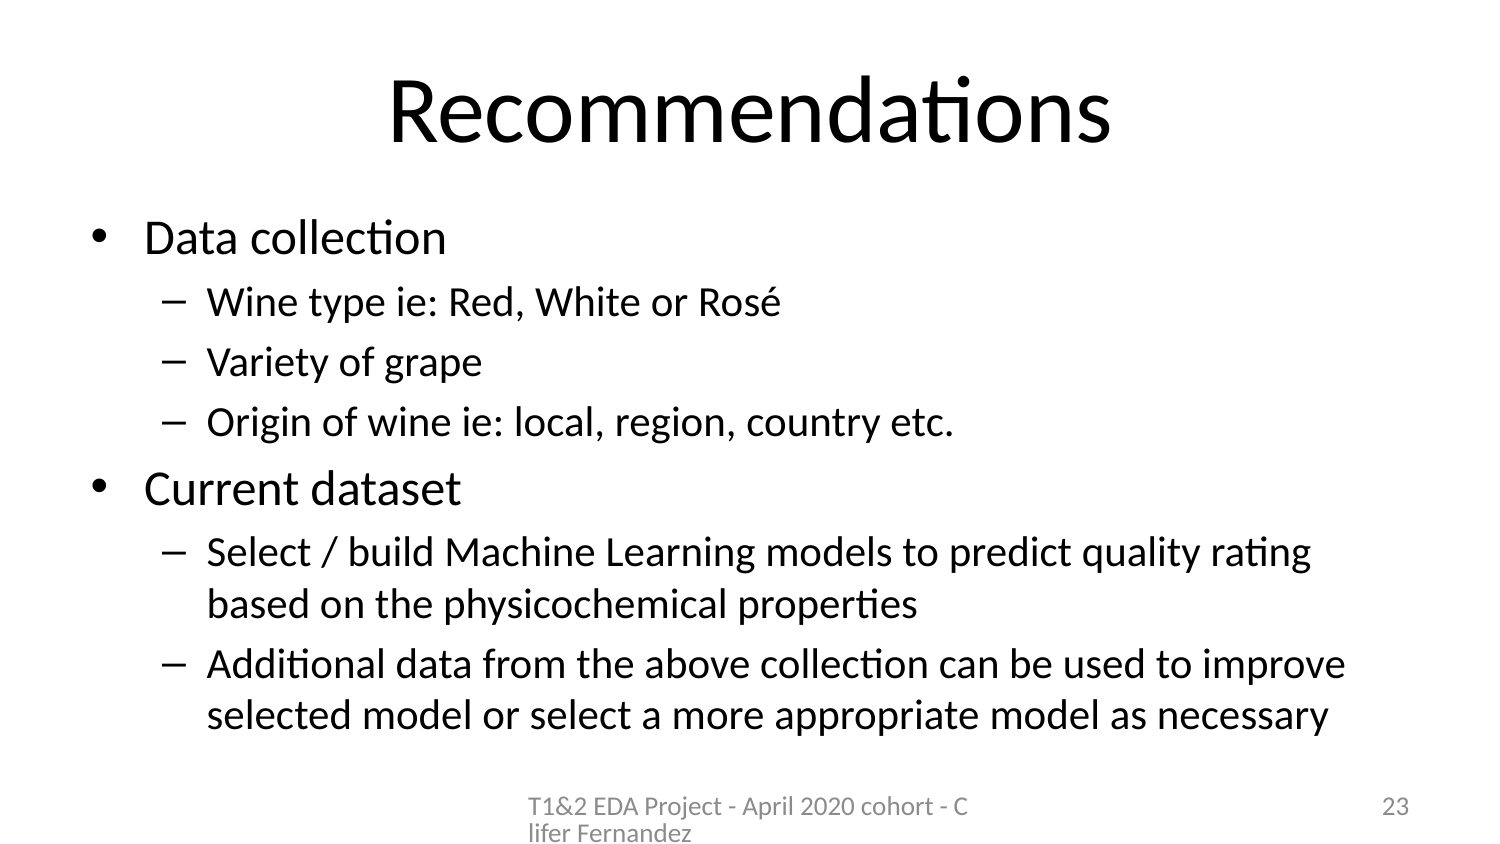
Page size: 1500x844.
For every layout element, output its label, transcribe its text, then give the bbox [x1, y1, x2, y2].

list Data collection Wine type ie: Red, White or Rosé Variety of grape Origin of wine ie: local, region, country etc. Current dataset Select / build Machine Learning models to predict quality rating based on the physicochemical properties Additional data from the above collection can be used to improve selected model or select a more appropriate model as necessary [75, 196, 1425, 754]
footer T1&2 EDA Project - April 2020 cohort - Clifer Fernandez [512, 782, 988, 827]
title Recommendations [75, 33, 1425, 175]
slide_number 23 [1074, 782, 1425, 827]
